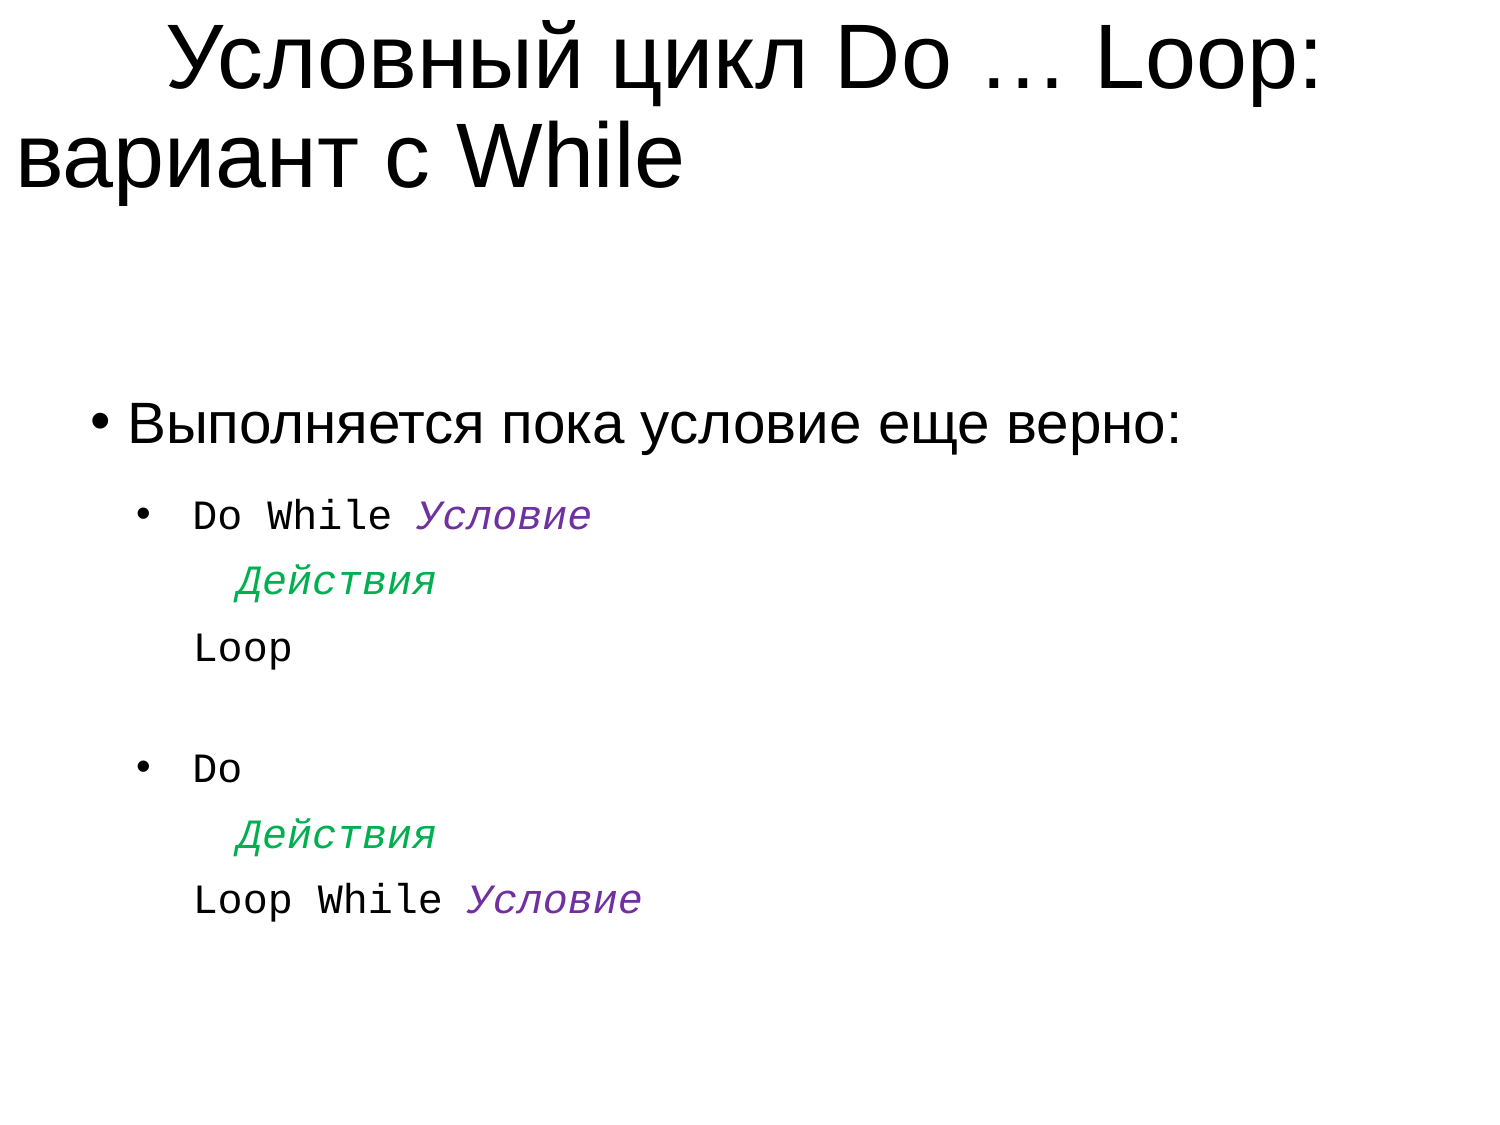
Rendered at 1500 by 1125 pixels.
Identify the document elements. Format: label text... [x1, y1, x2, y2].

list Выполняется пока условие еще верно: Do While Условие Действия Loop Do Действия Loop While Условие [75, 385, 1400, 1035]
title Условный цикл Do … Loop: вариант с While [0, 0, 1500, 218]
